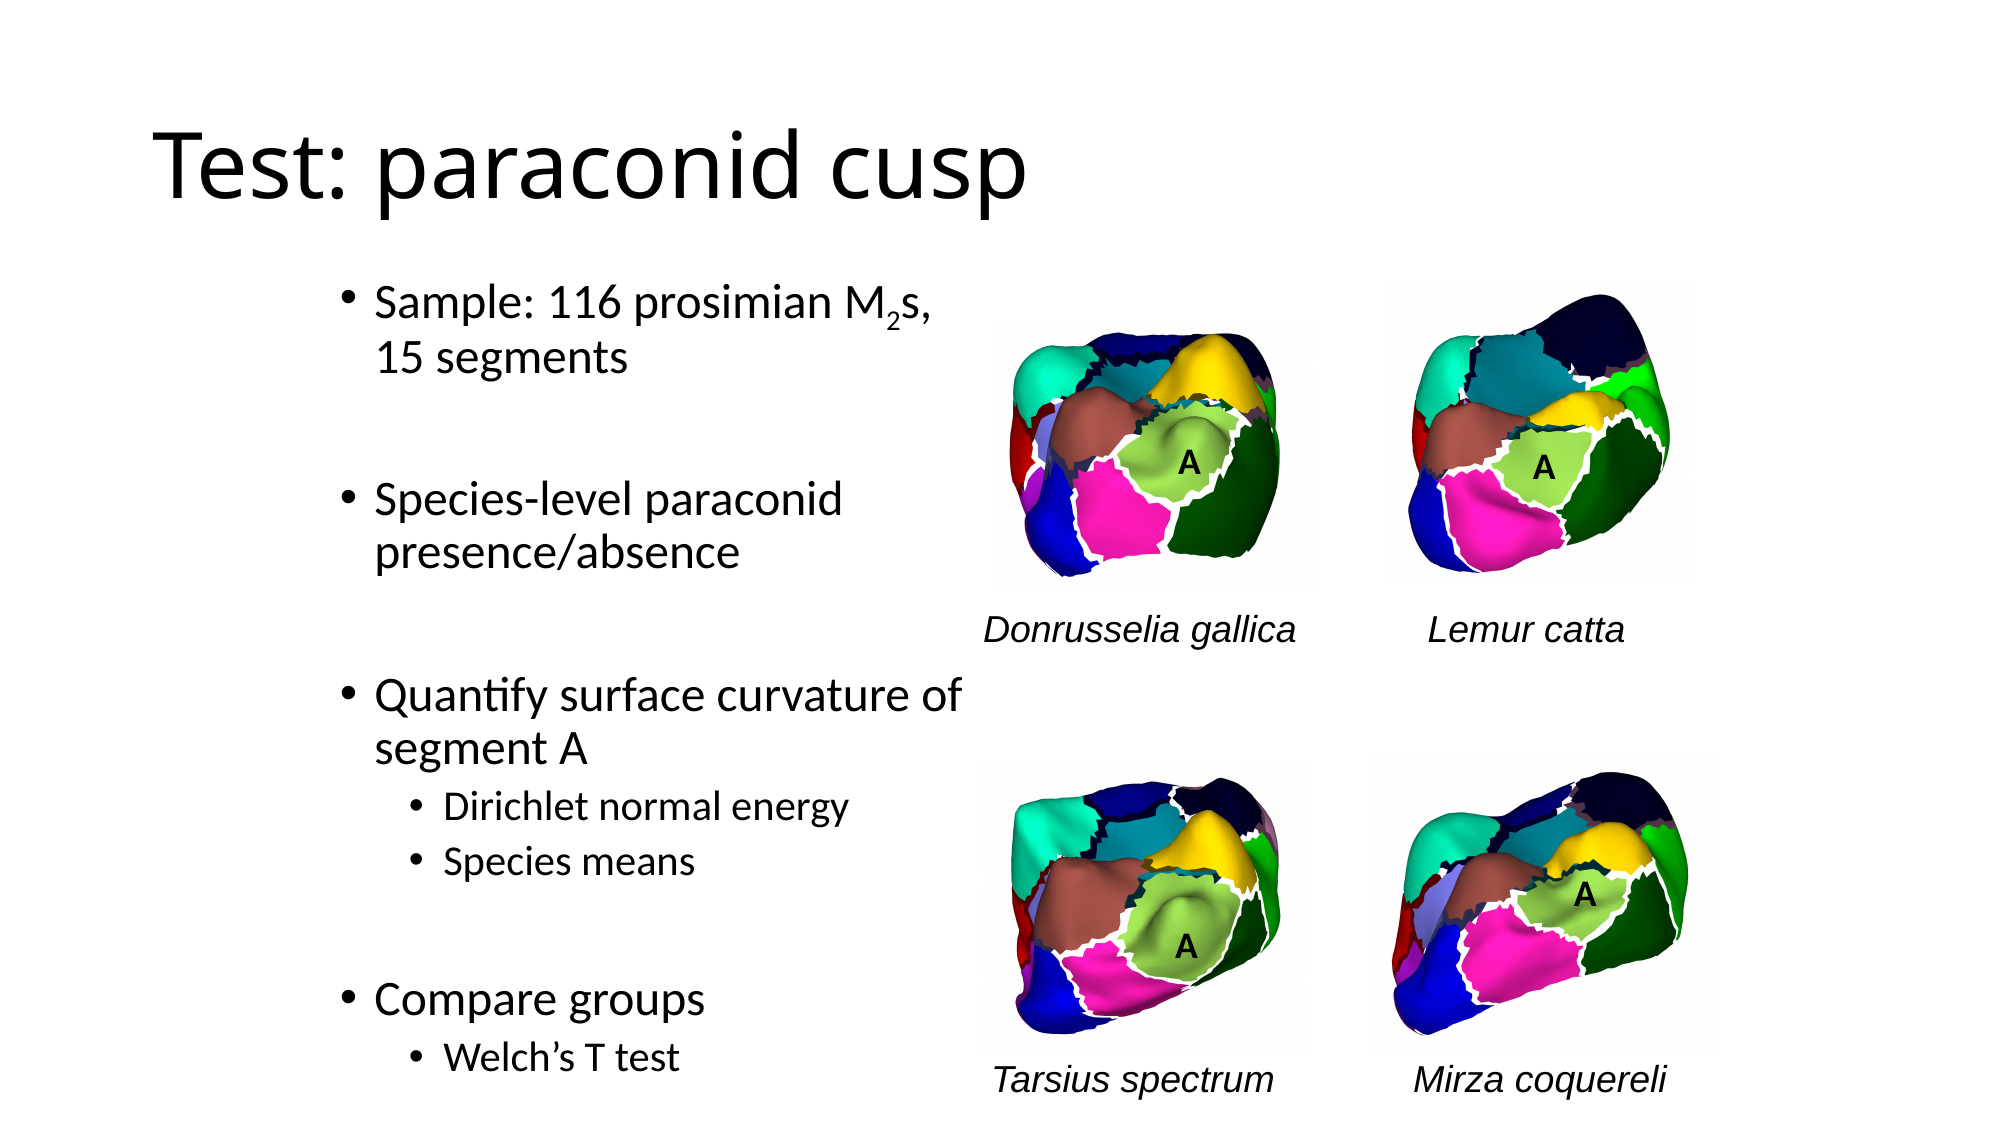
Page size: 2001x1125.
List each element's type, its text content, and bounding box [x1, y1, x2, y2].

text_box Lemur catta [1412, 597, 1690, 654]
text_box Donrusselia gallica [968, 597, 1342, 663]
picture [983, 762, 1307, 1054]
title Test: paraconid cusp [137, 59, 1863, 278]
picture [994, 319, 1314, 590]
text_box Mirza coquereli [1398, 1054, 1720, 1104]
list Sample: 116 prosimian M2s, 15 segments Species-level paraconid presence/absence Quantify surface curvature of segment A Dirichlet normal energy Species means Compare groups Welch’s T test [324, 262, 988, 1095]
picture [1389, 283, 1690, 583]
text_box Tarsius spectrum [976, 1047, 1290, 1104]
picture [1368, 754, 1720, 1054]
